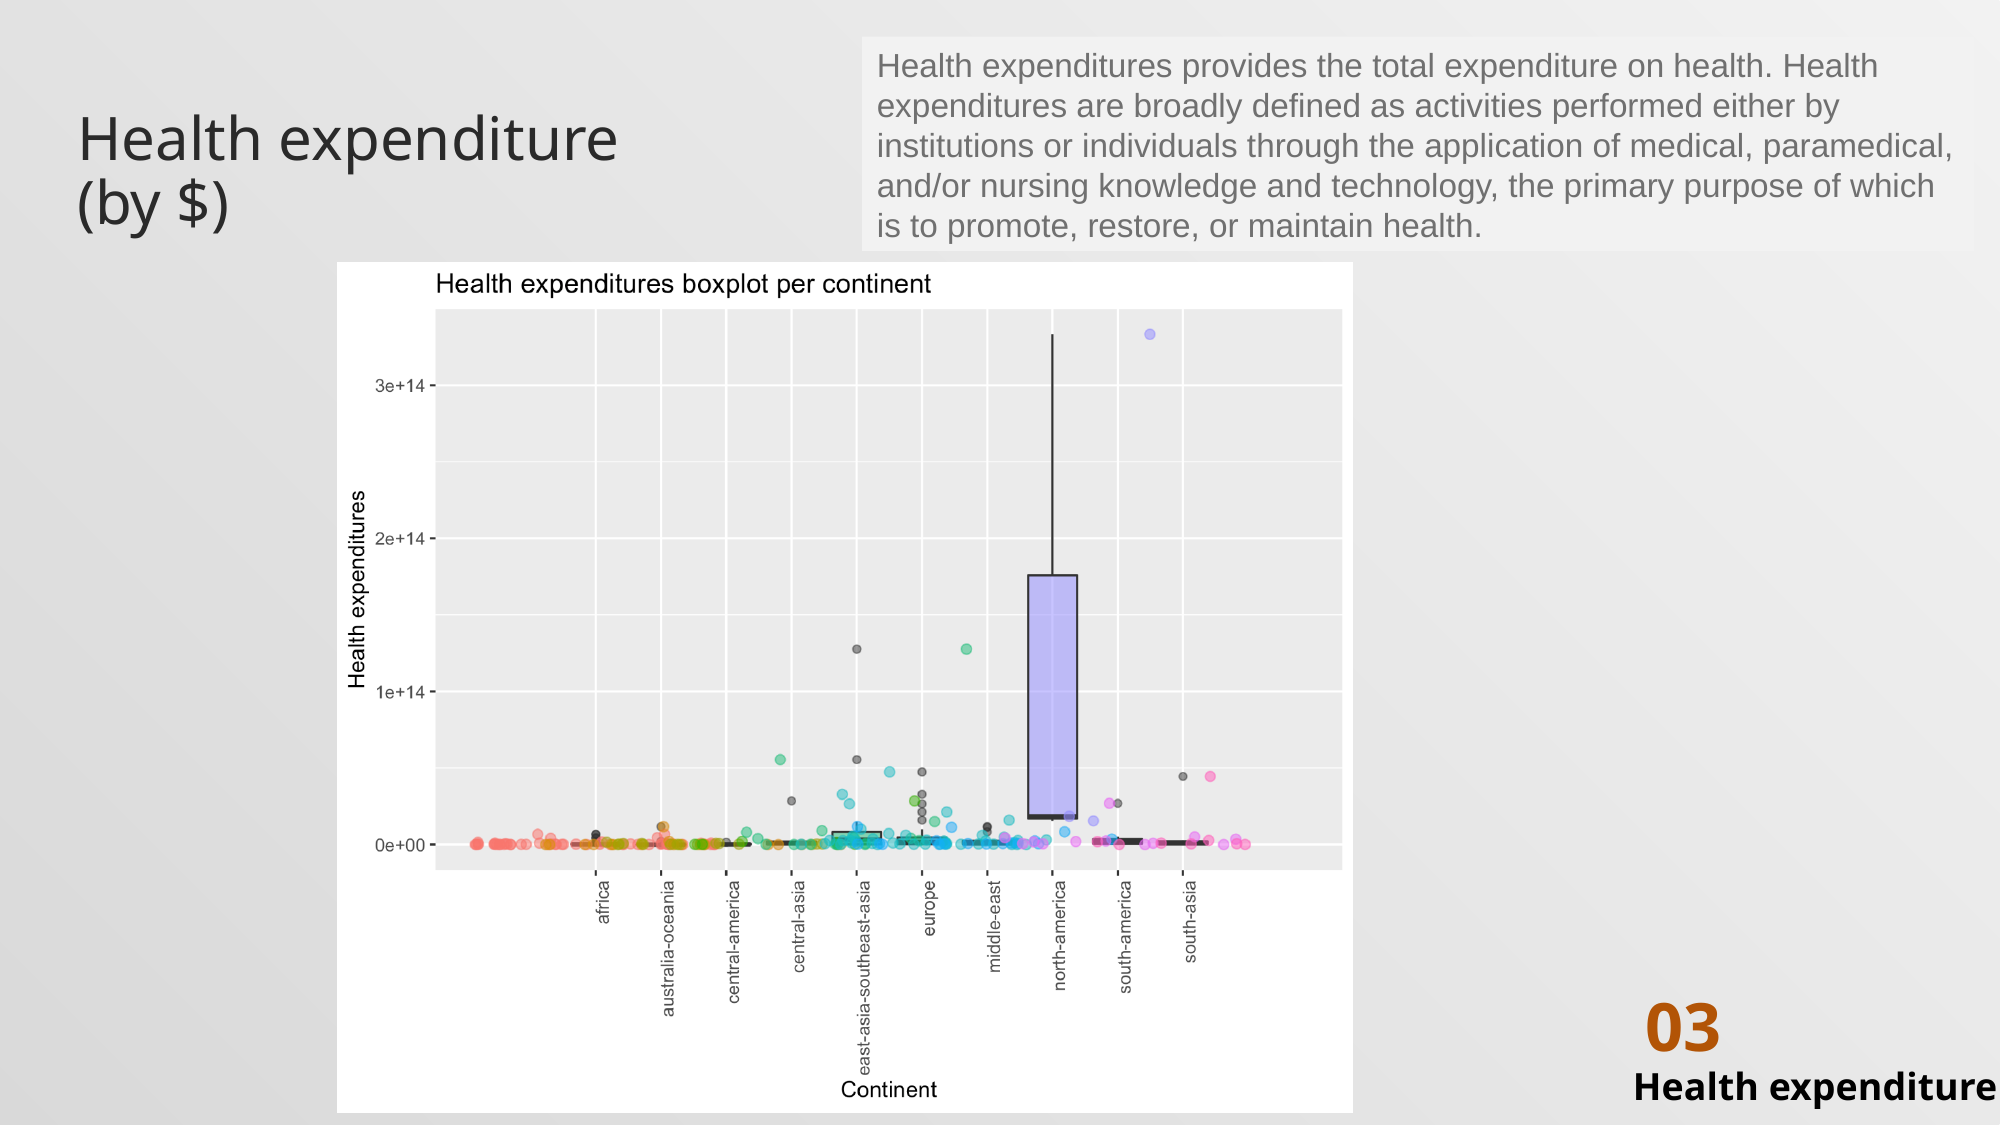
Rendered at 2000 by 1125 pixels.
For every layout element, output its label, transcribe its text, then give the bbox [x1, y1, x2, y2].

text_box 03 [1630, 976, 1737, 1072]
text_box Health expenditures provides the total expenditure on health. Health expenditures are broadly defined as activities performed either by institutions or individuals through the application of medical, paramedical, and/or nursing knowledge and technology, the primary purpose of which is to promote, restore, or maintain health. [862, 36, 1975, 251]
title Health expenditure (by $) [62, 99, 1663, 318]
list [337, 262, 1353, 1113]
text_box Health expenditure [1618, 1055, 2000, 1116]
